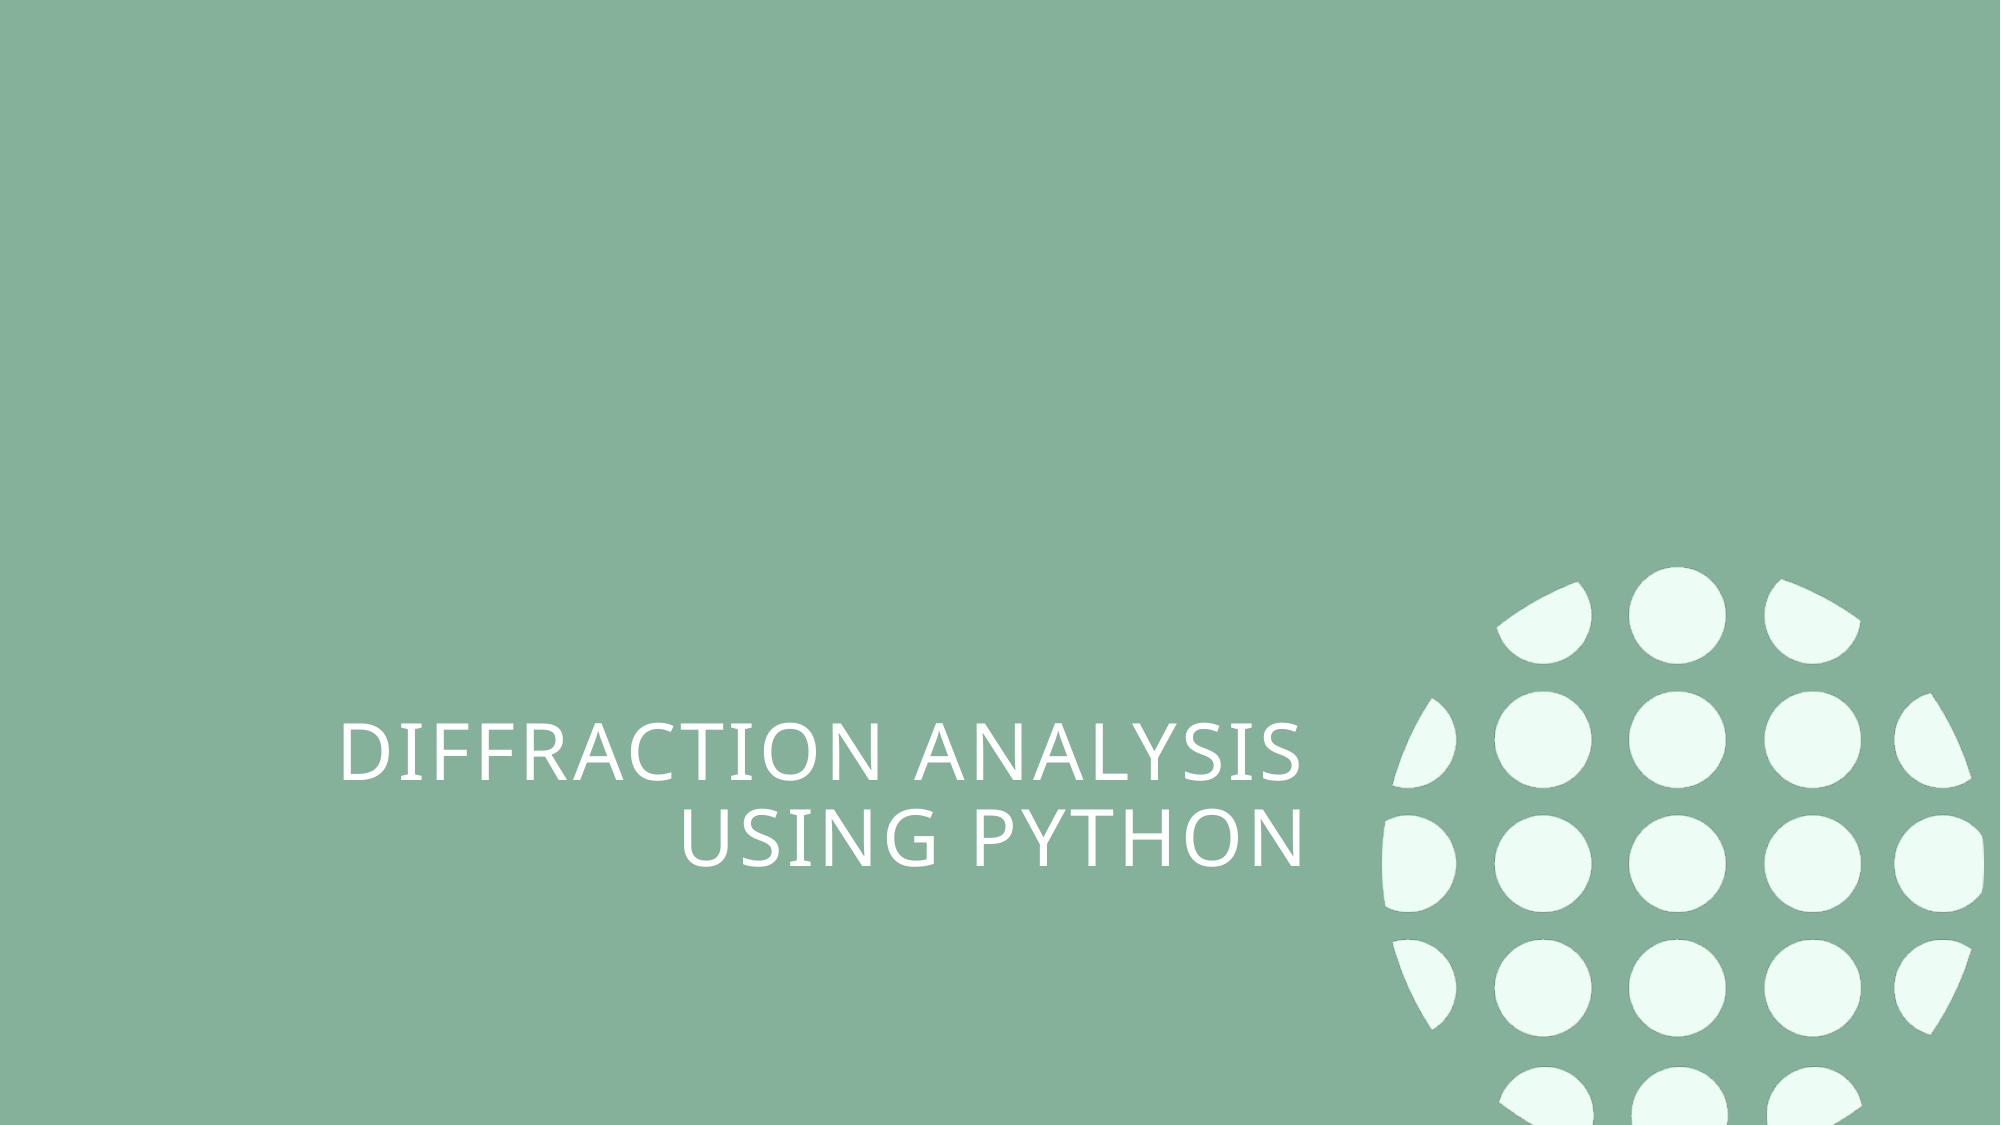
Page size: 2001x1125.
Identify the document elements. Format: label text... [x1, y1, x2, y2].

picture [1381, 564, 1984, 1125]
title Diffraction analysis using python [259, 659, 1381, 936]
